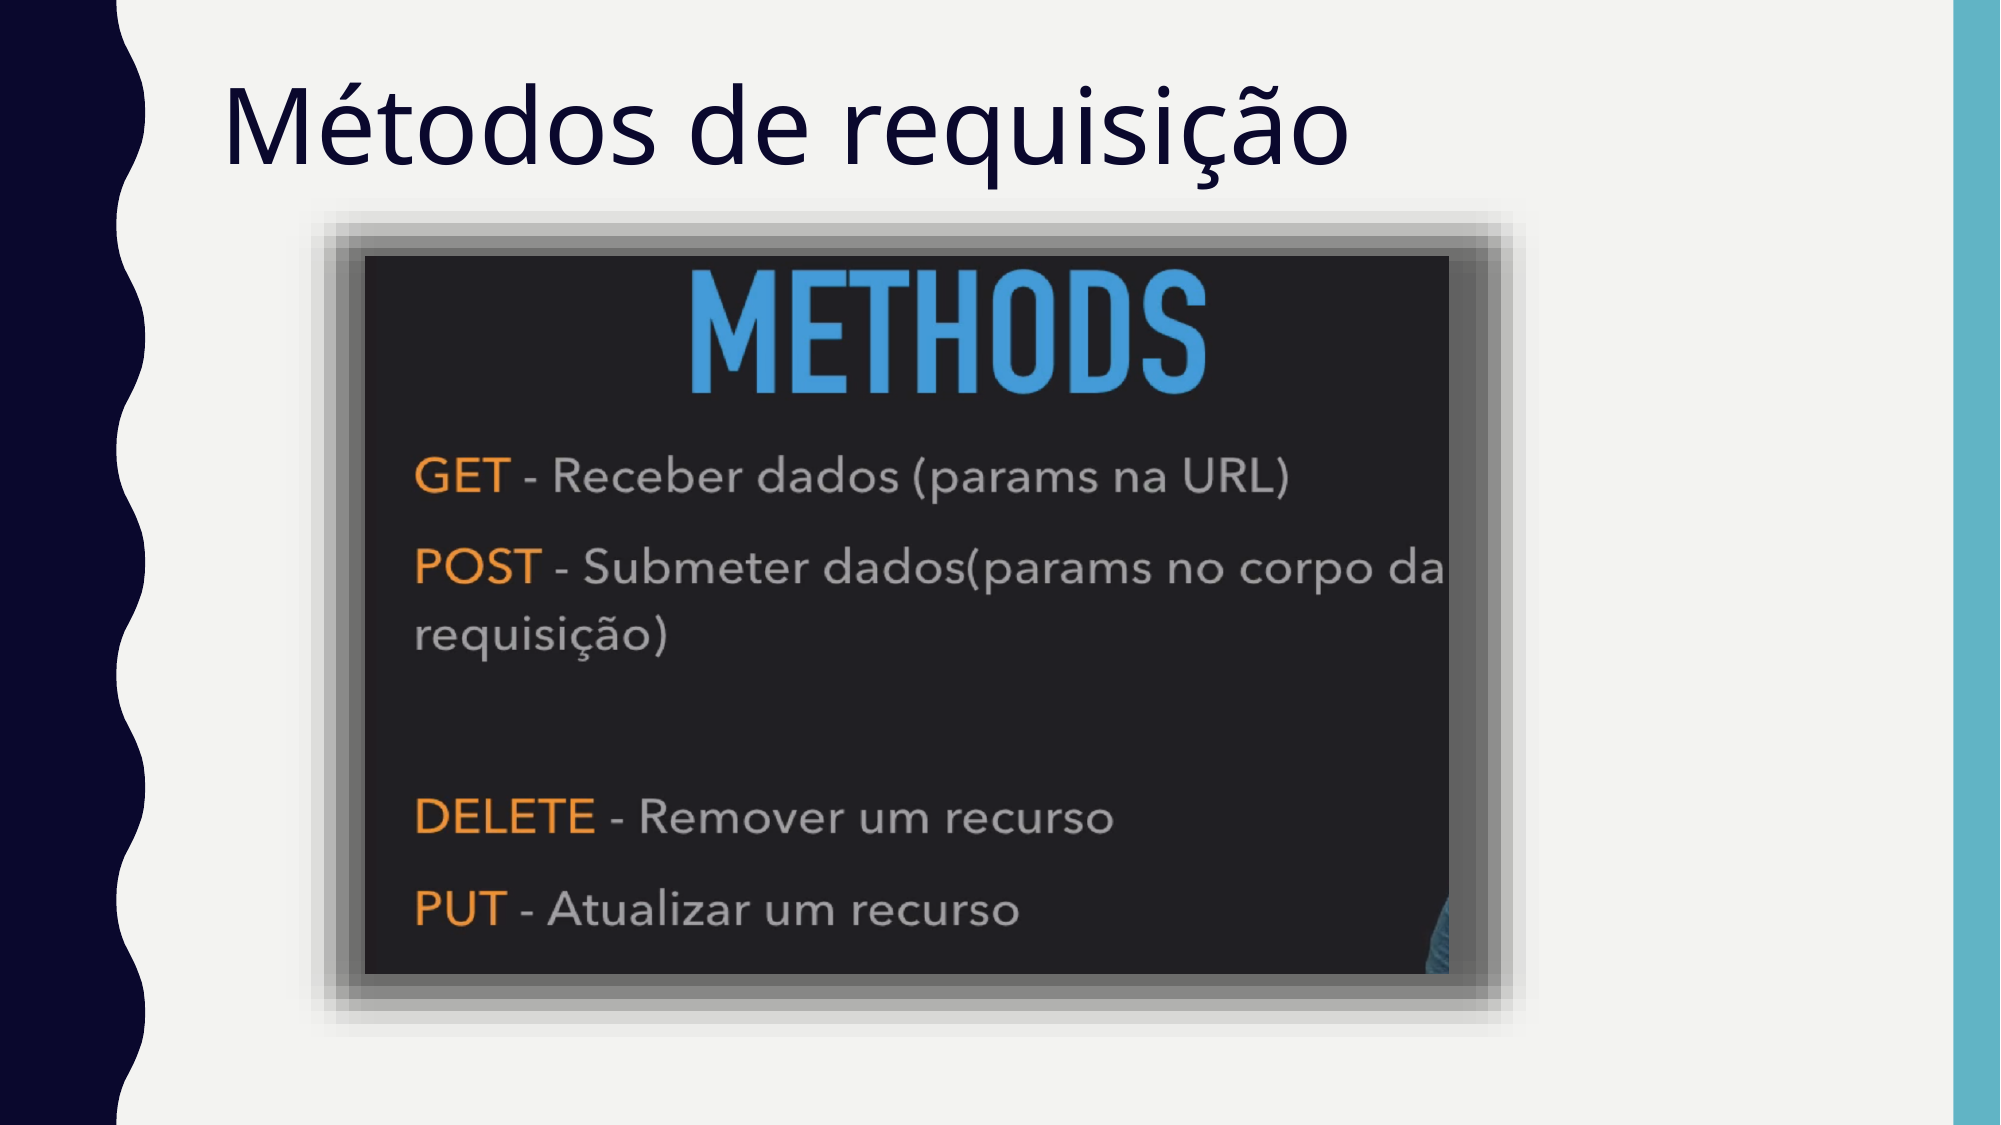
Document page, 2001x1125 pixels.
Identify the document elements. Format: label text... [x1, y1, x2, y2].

title Métodos de requisição [218, 54, 1439, 260]
text_box [274, 187, 1539, 1037]
picture [365, 256, 1449, 974]
